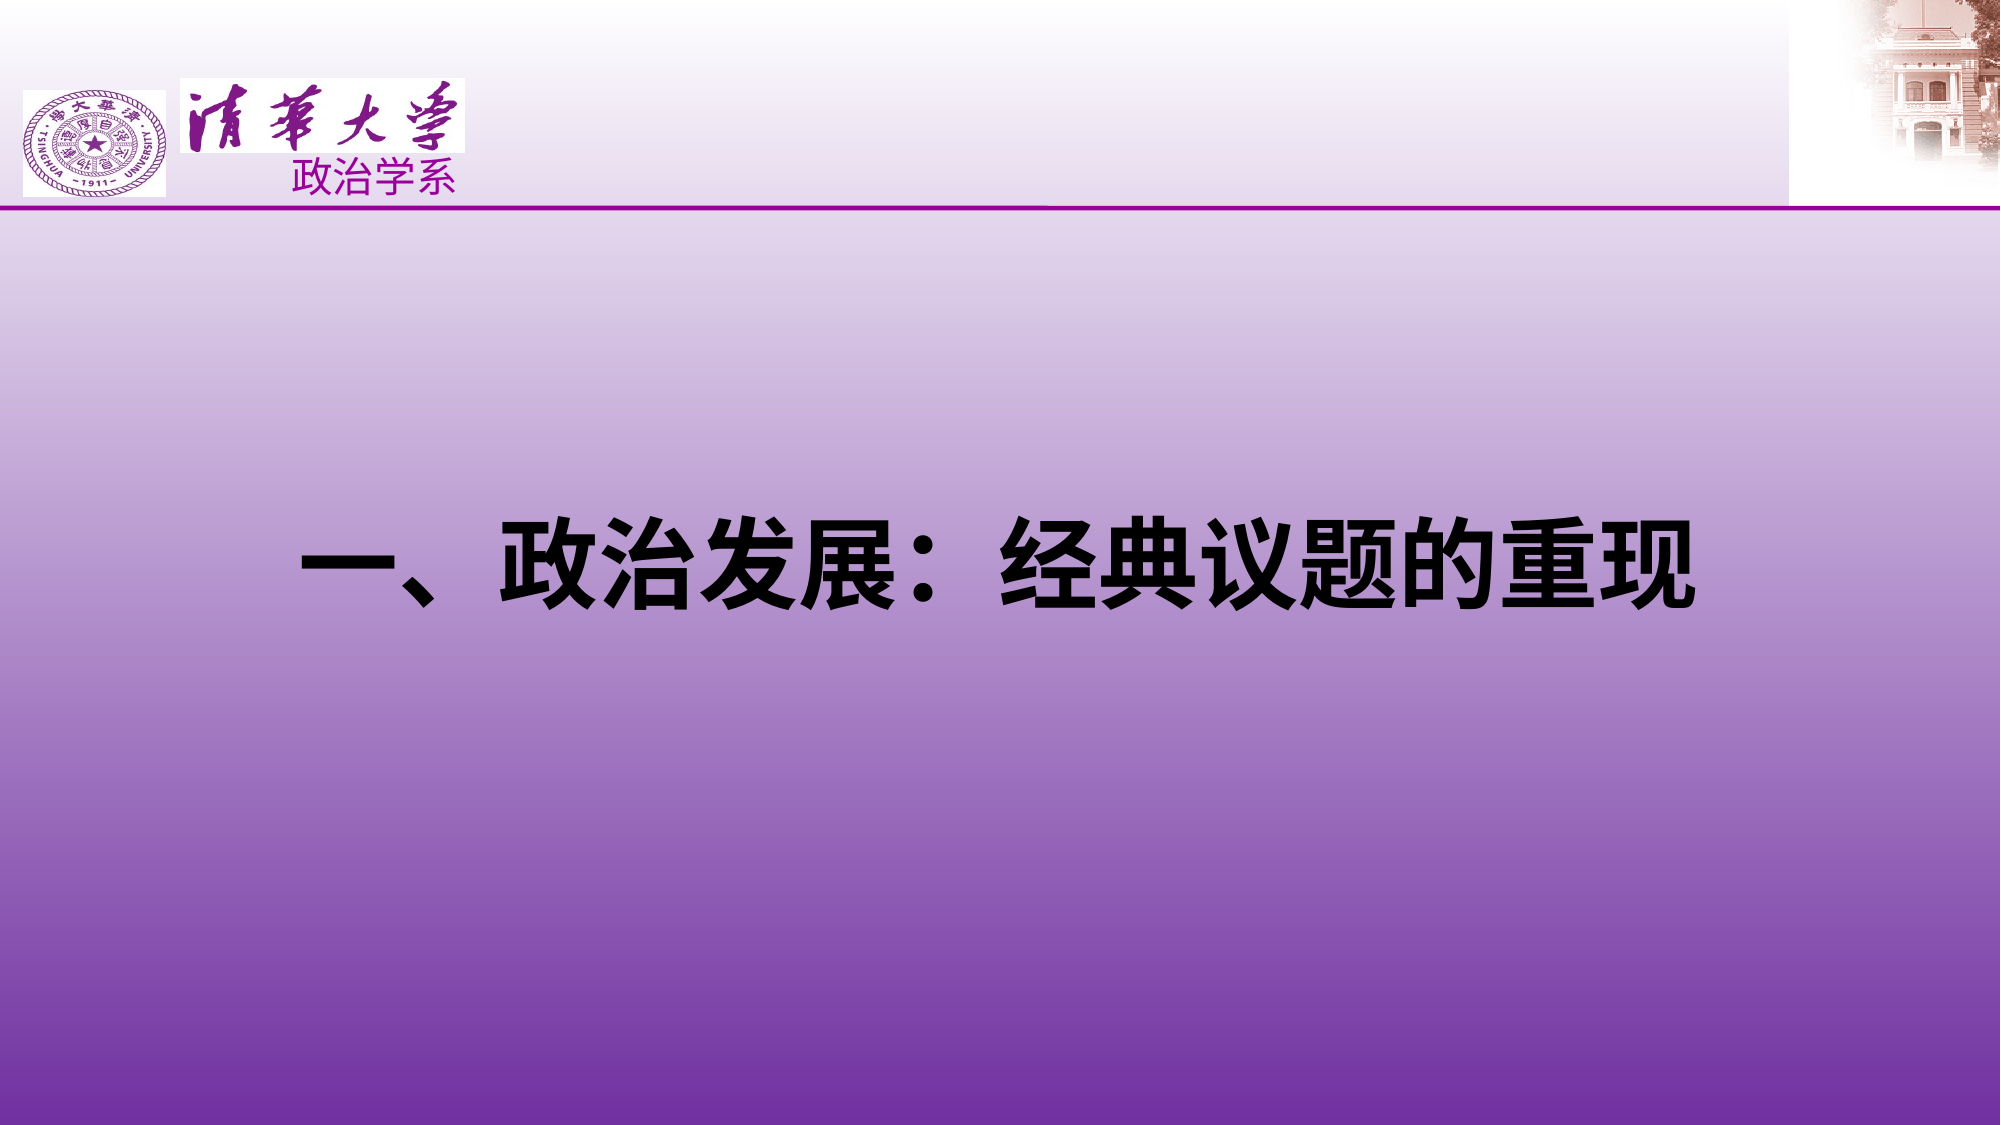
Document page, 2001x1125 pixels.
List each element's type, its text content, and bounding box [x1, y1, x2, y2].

title 一、政治发展：经典议题的重现 [136, 280, 1862, 749]
picture [1789, 0, 2000, 205]
picture [23, 90, 166, 197]
picture [180, 78, 465, 153]
